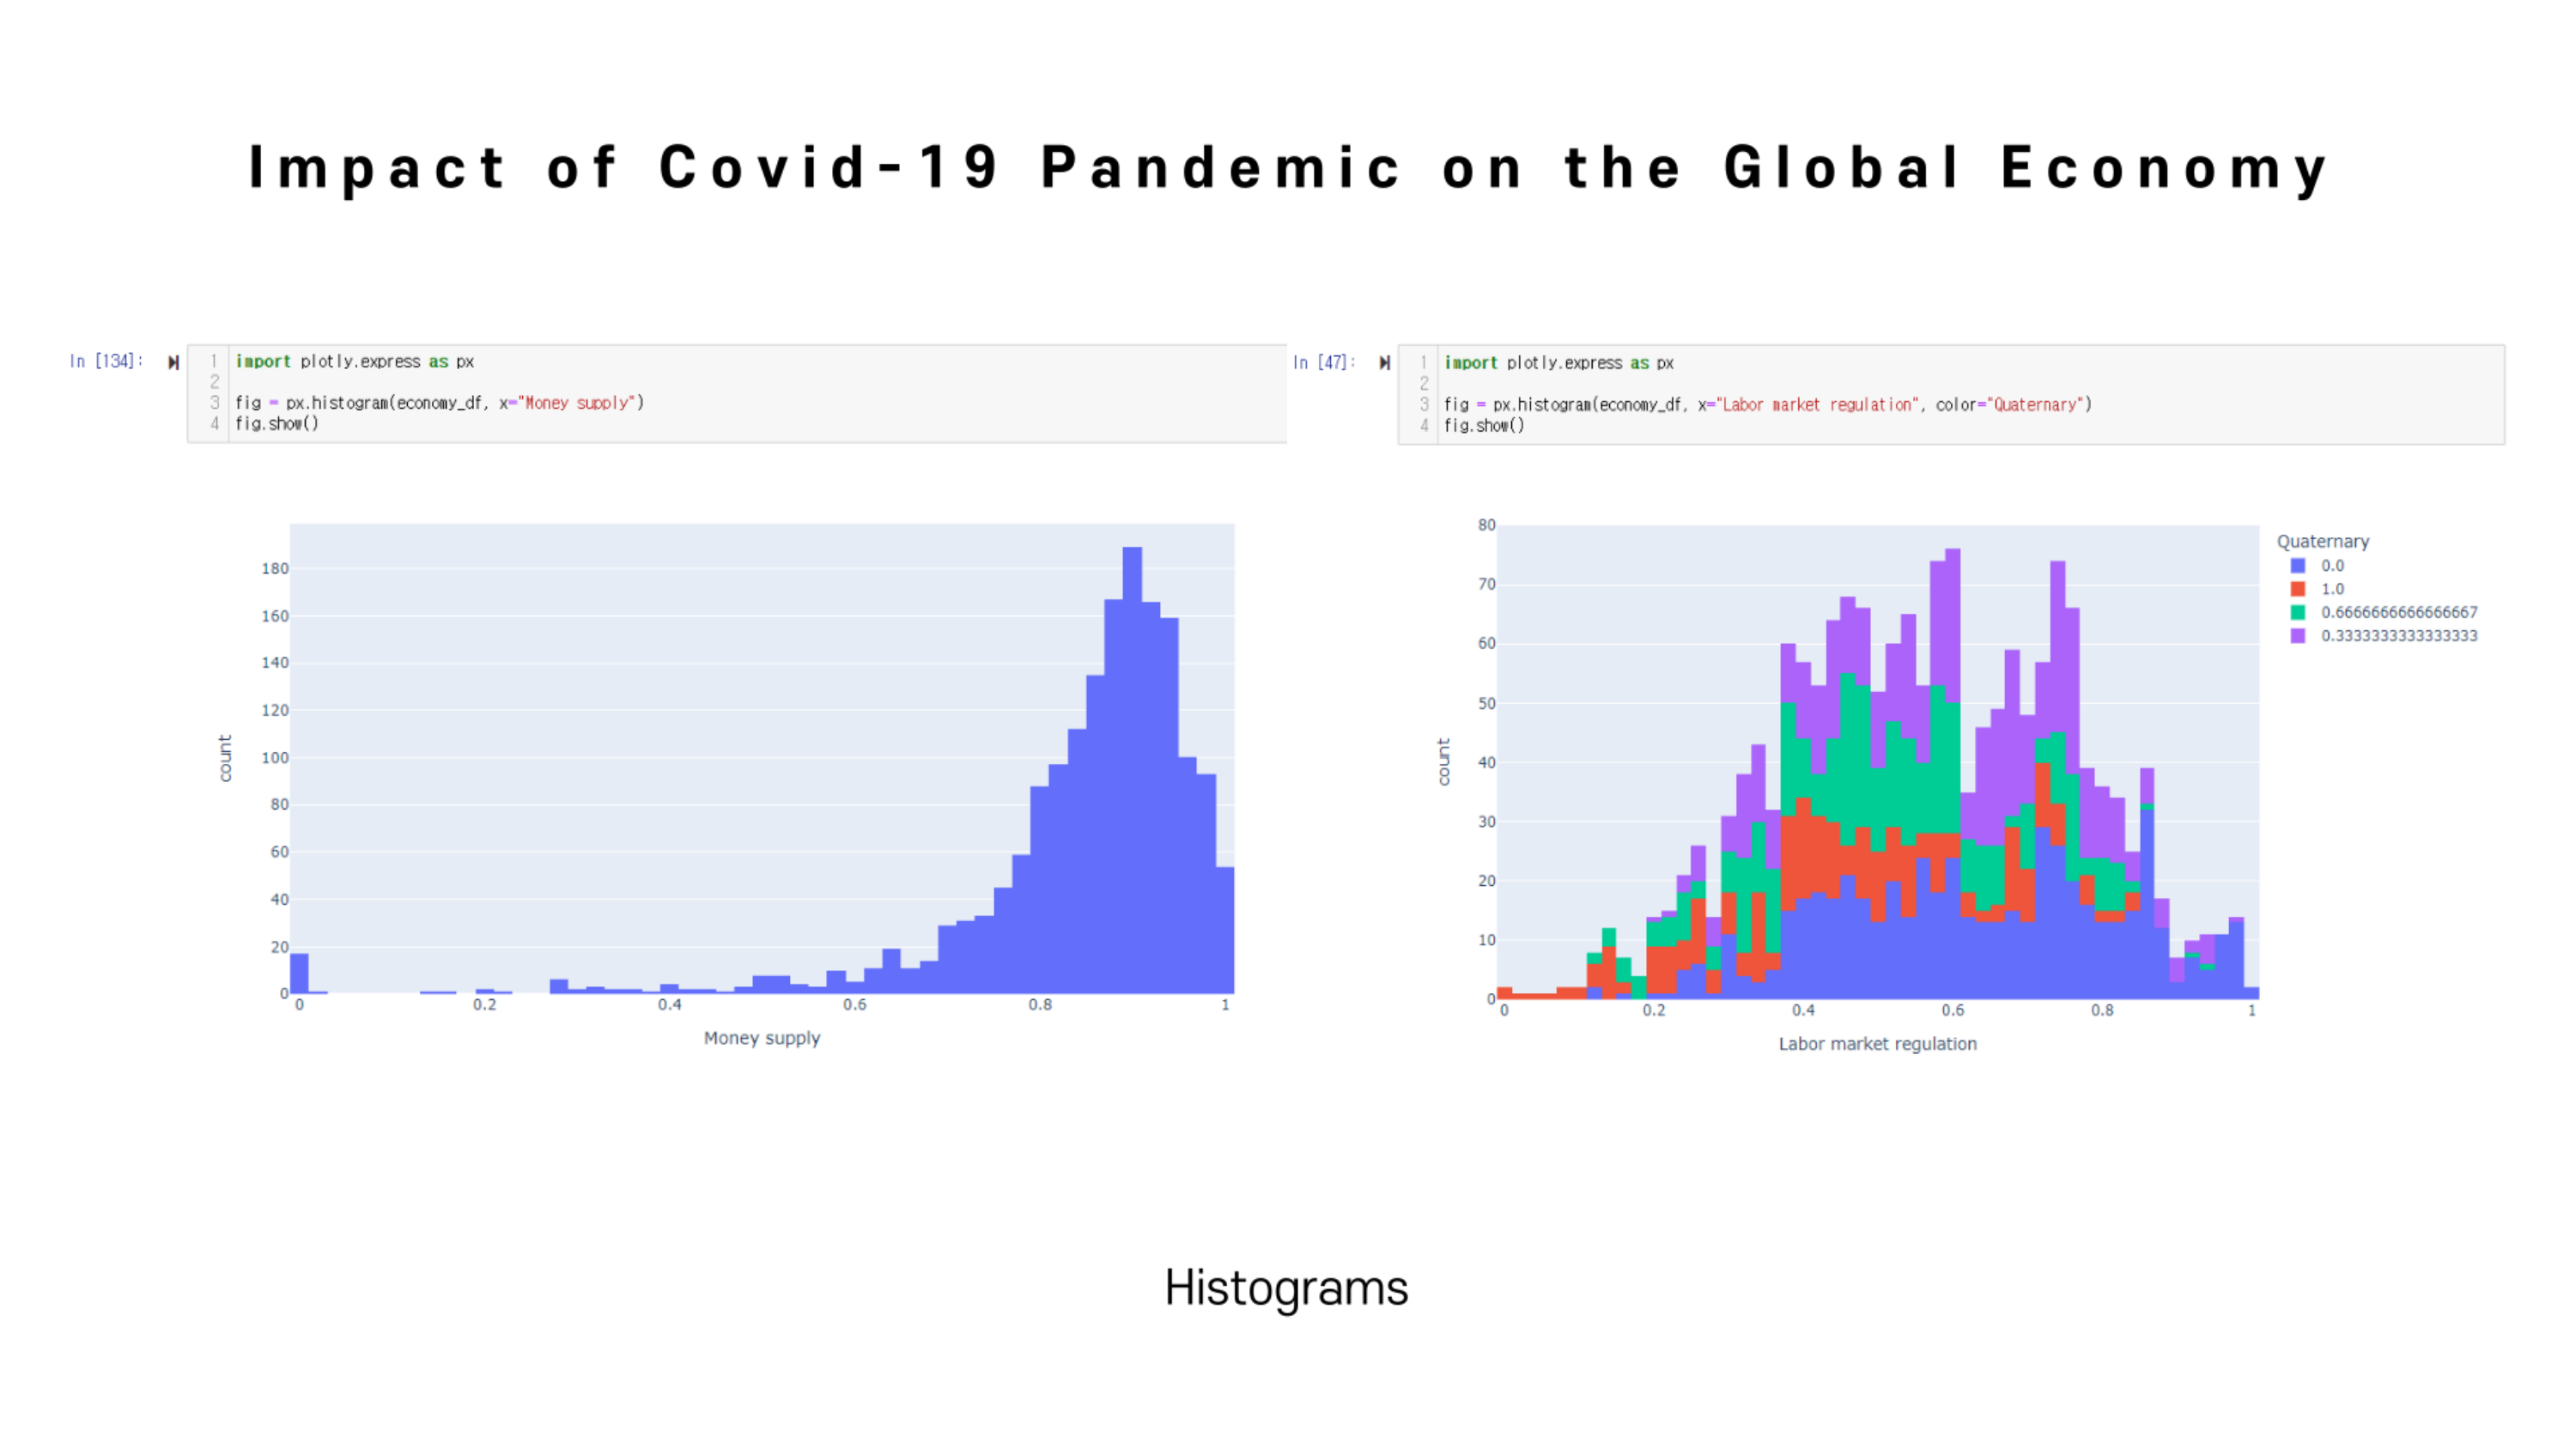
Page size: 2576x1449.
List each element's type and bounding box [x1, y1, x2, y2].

picture [592, 1247, 1430, 1338]
picture [0, 119, 2350, 226]
text_box [63, 340, 1286, 1069]
text_box [1287, 340, 2508, 1069]
